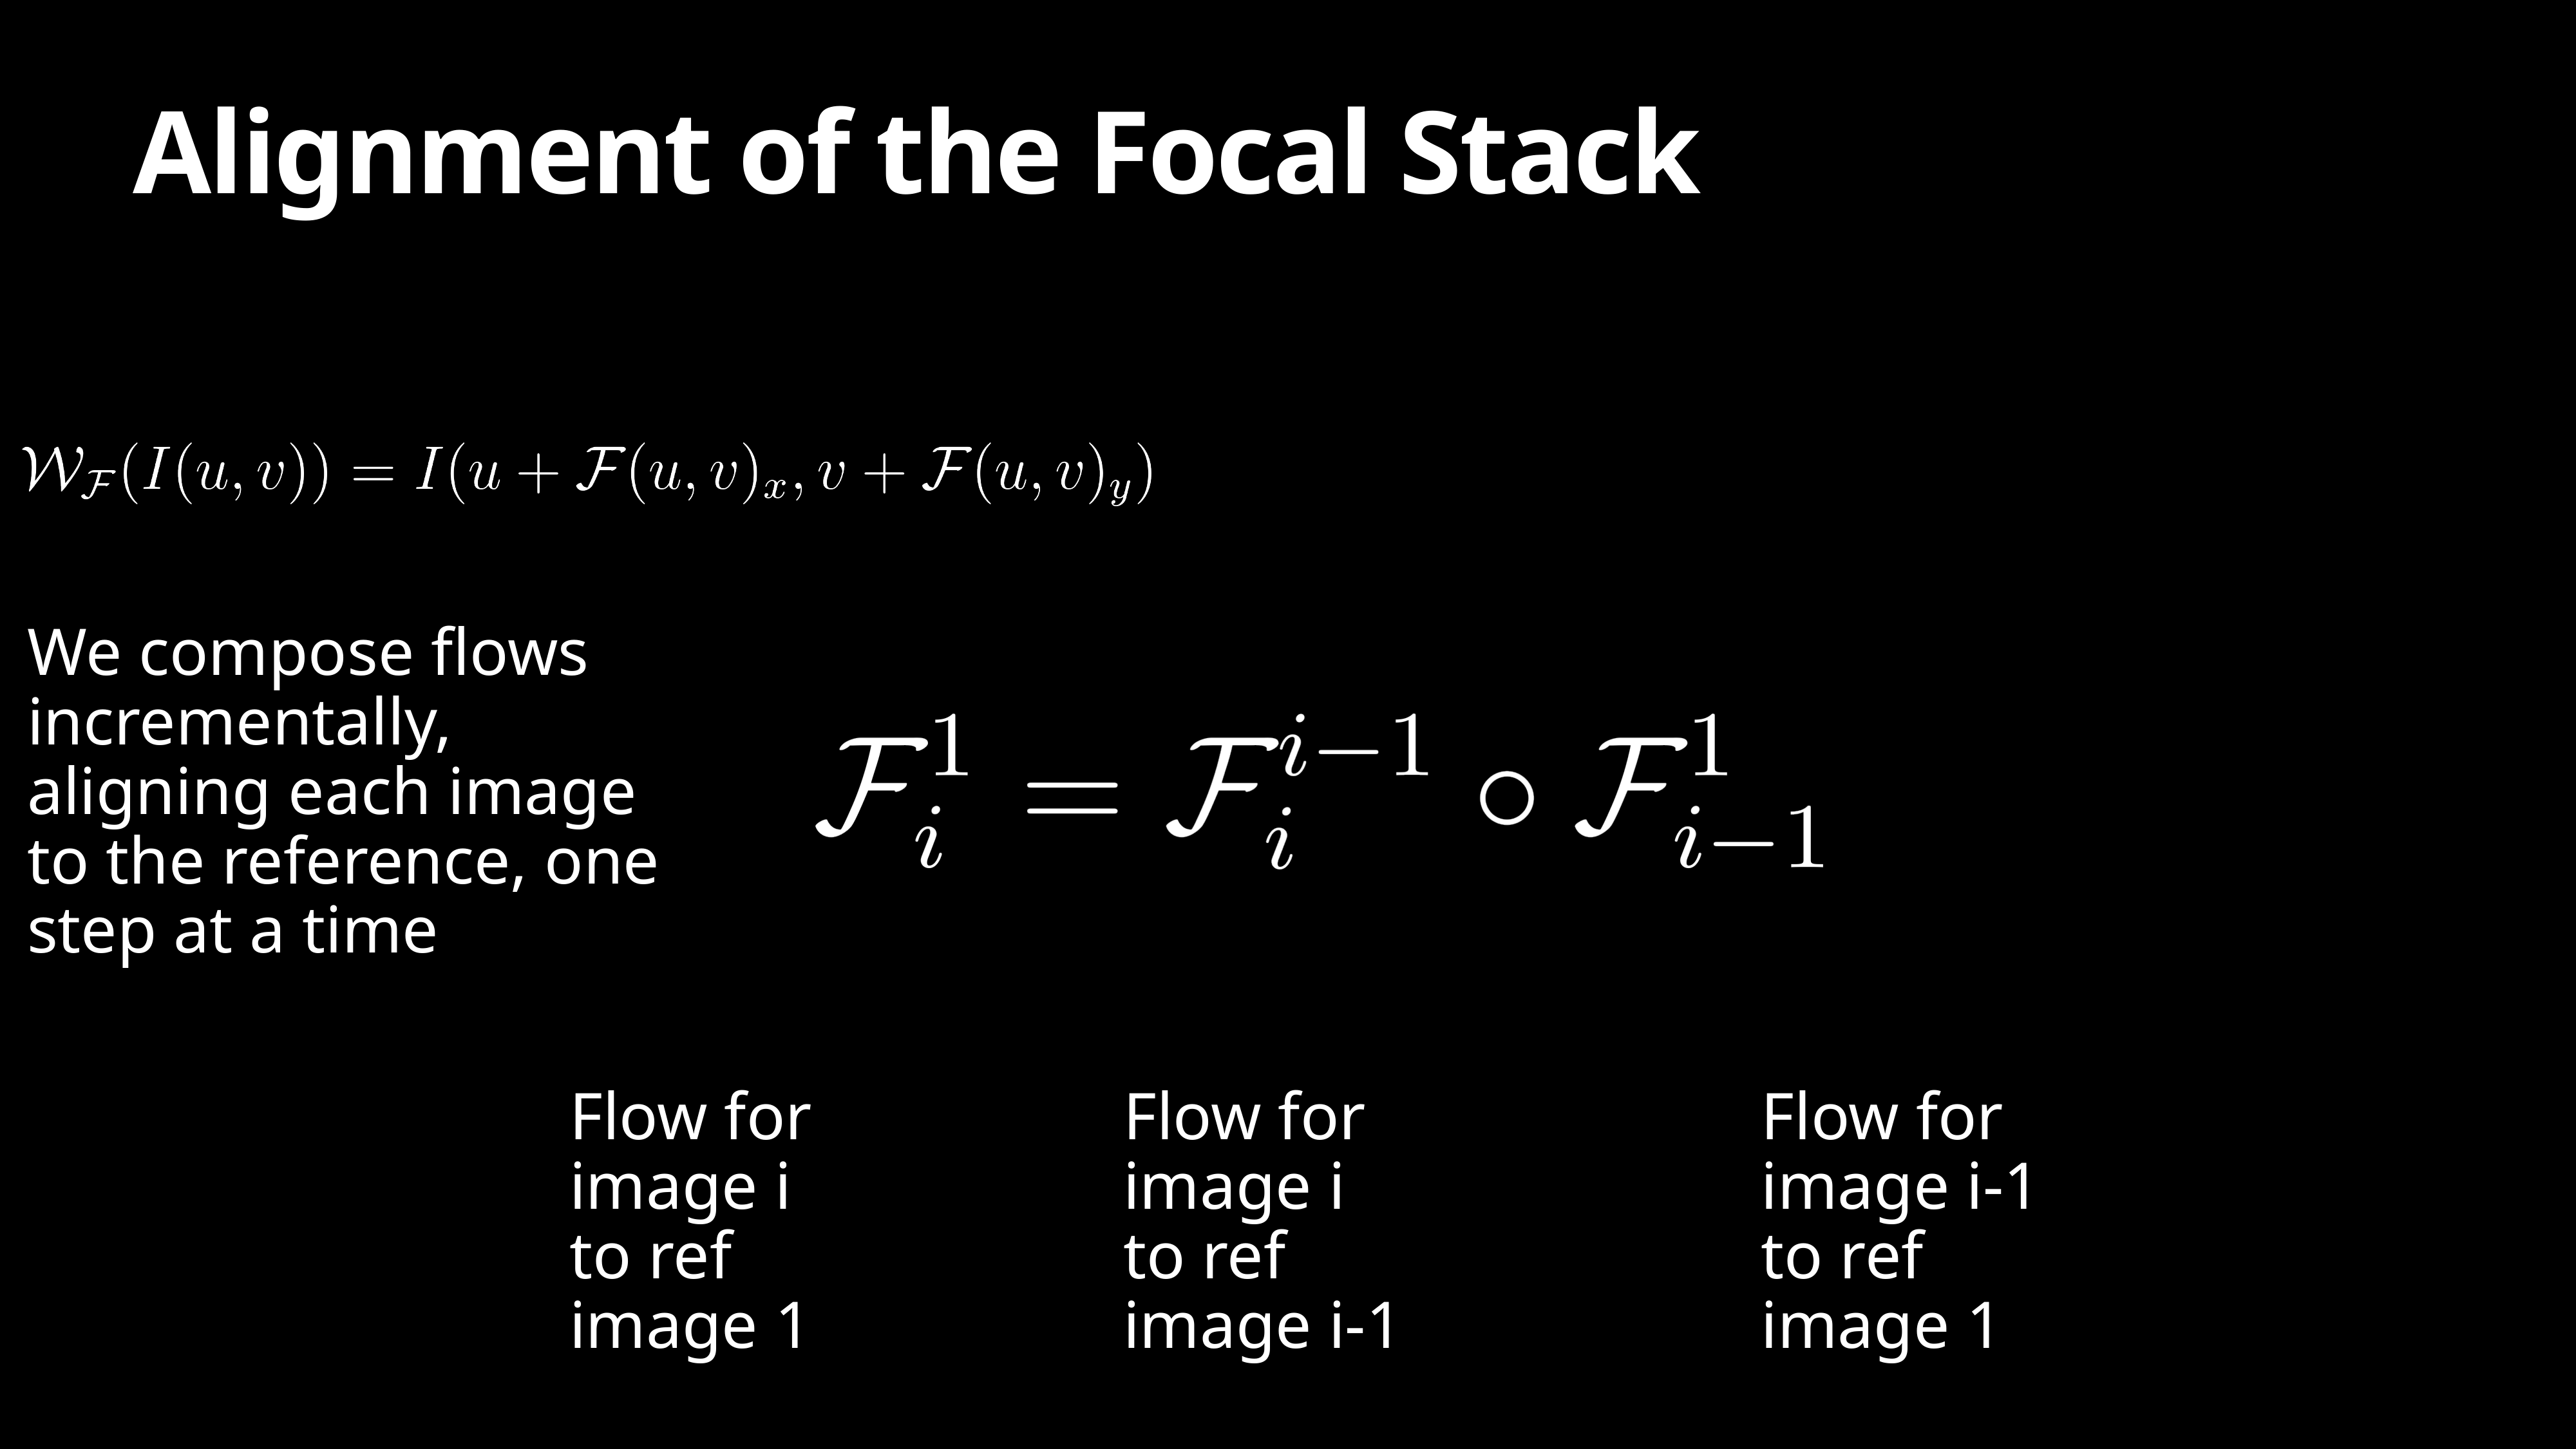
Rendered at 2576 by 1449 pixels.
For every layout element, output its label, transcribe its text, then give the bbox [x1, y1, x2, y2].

text_box Flow for image i to ref image 1 [564, 1079, 866, 1368]
picture [815, 714, 1823, 869]
title Alignment of the Focal Stack [127, 100, 2449, 252]
text_box We compose flows incrementally, aligning each image to the reference, one step at a time [21, 614, 703, 972]
picture [22, 442, 1152, 506]
text_box Flow for image i-1 to ref image 1 [1756, 1079, 2058, 1368]
text_box Flow for image i to ref image i-1 [1117, 1079, 1419, 1368]
